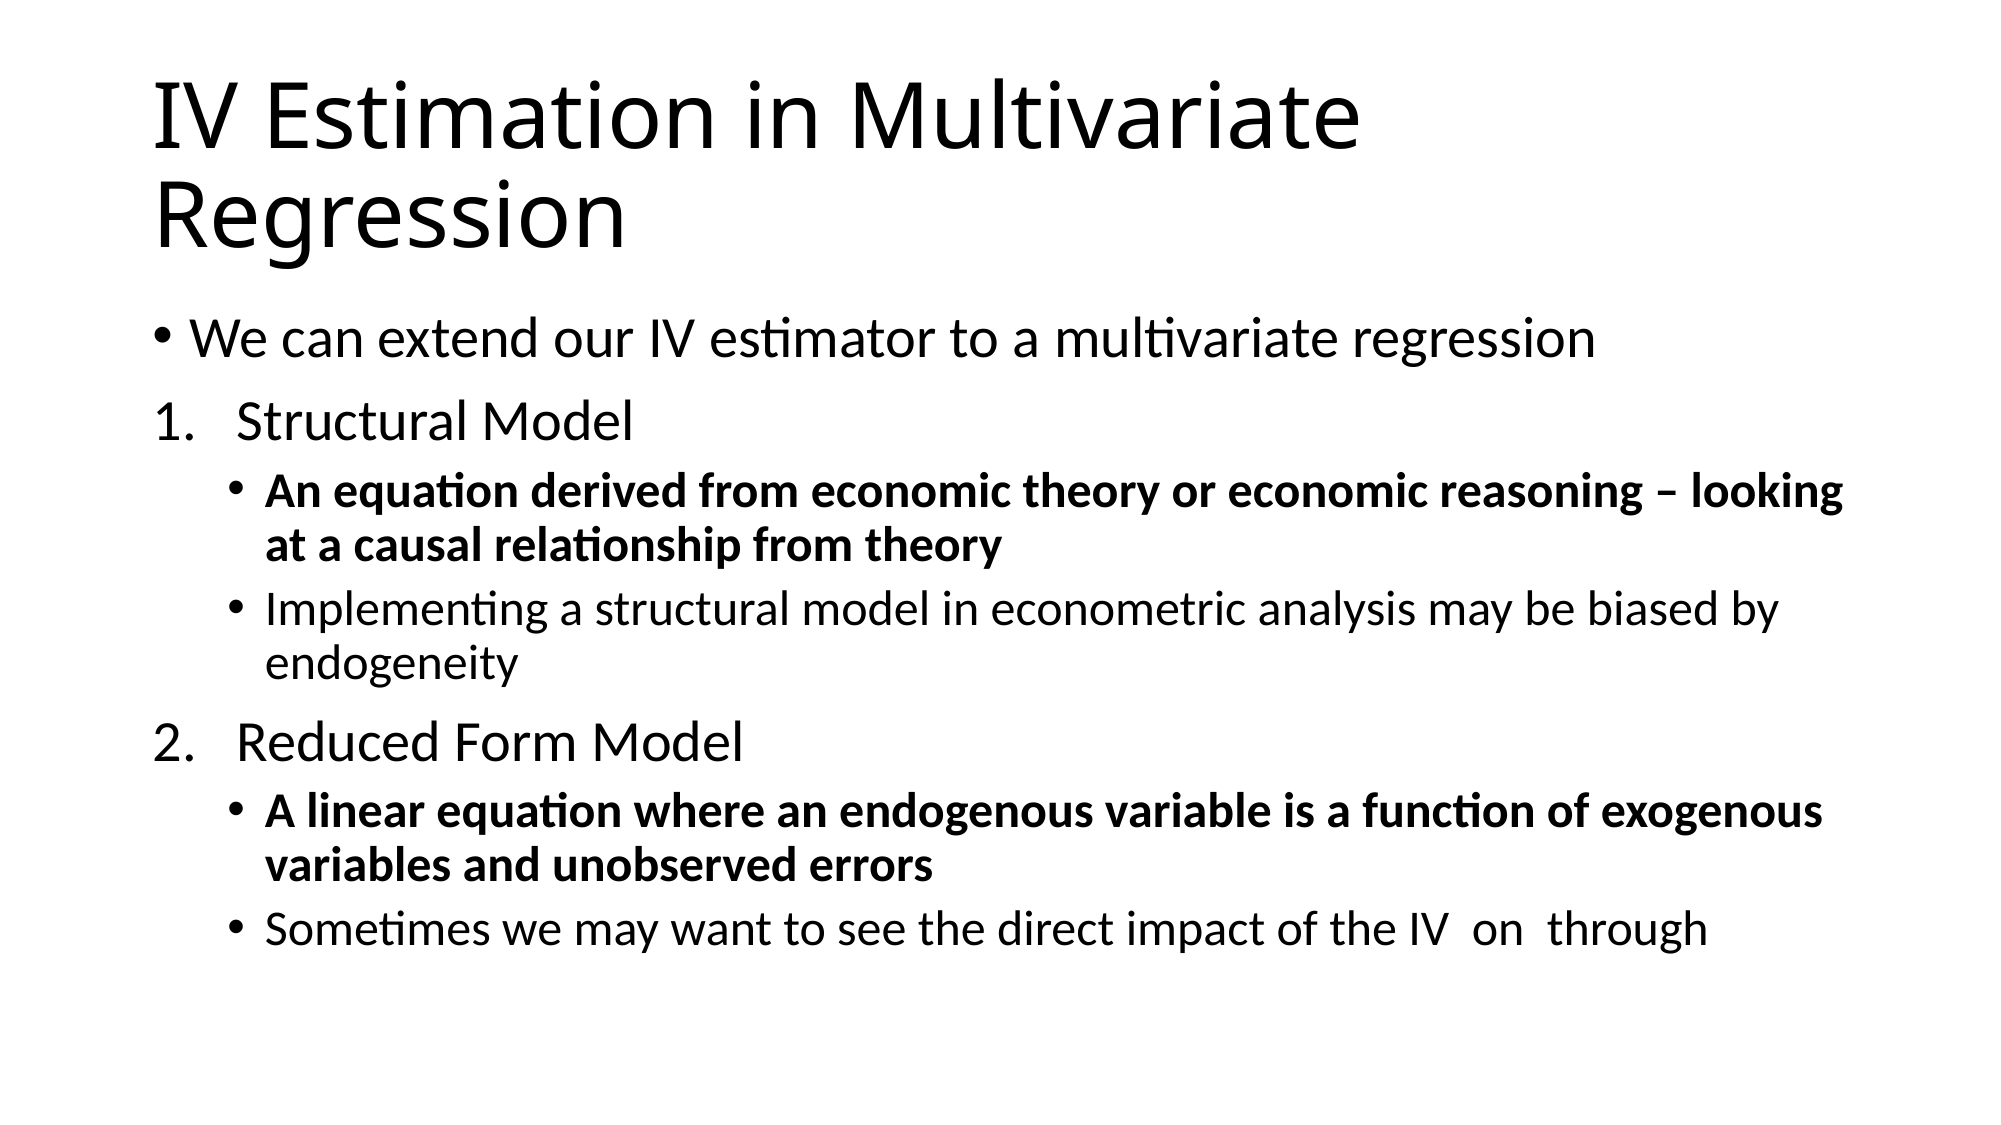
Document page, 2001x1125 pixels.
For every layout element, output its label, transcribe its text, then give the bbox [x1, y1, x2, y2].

title IV Estimation in Multivariate Regression [137, 59, 1863, 278]
